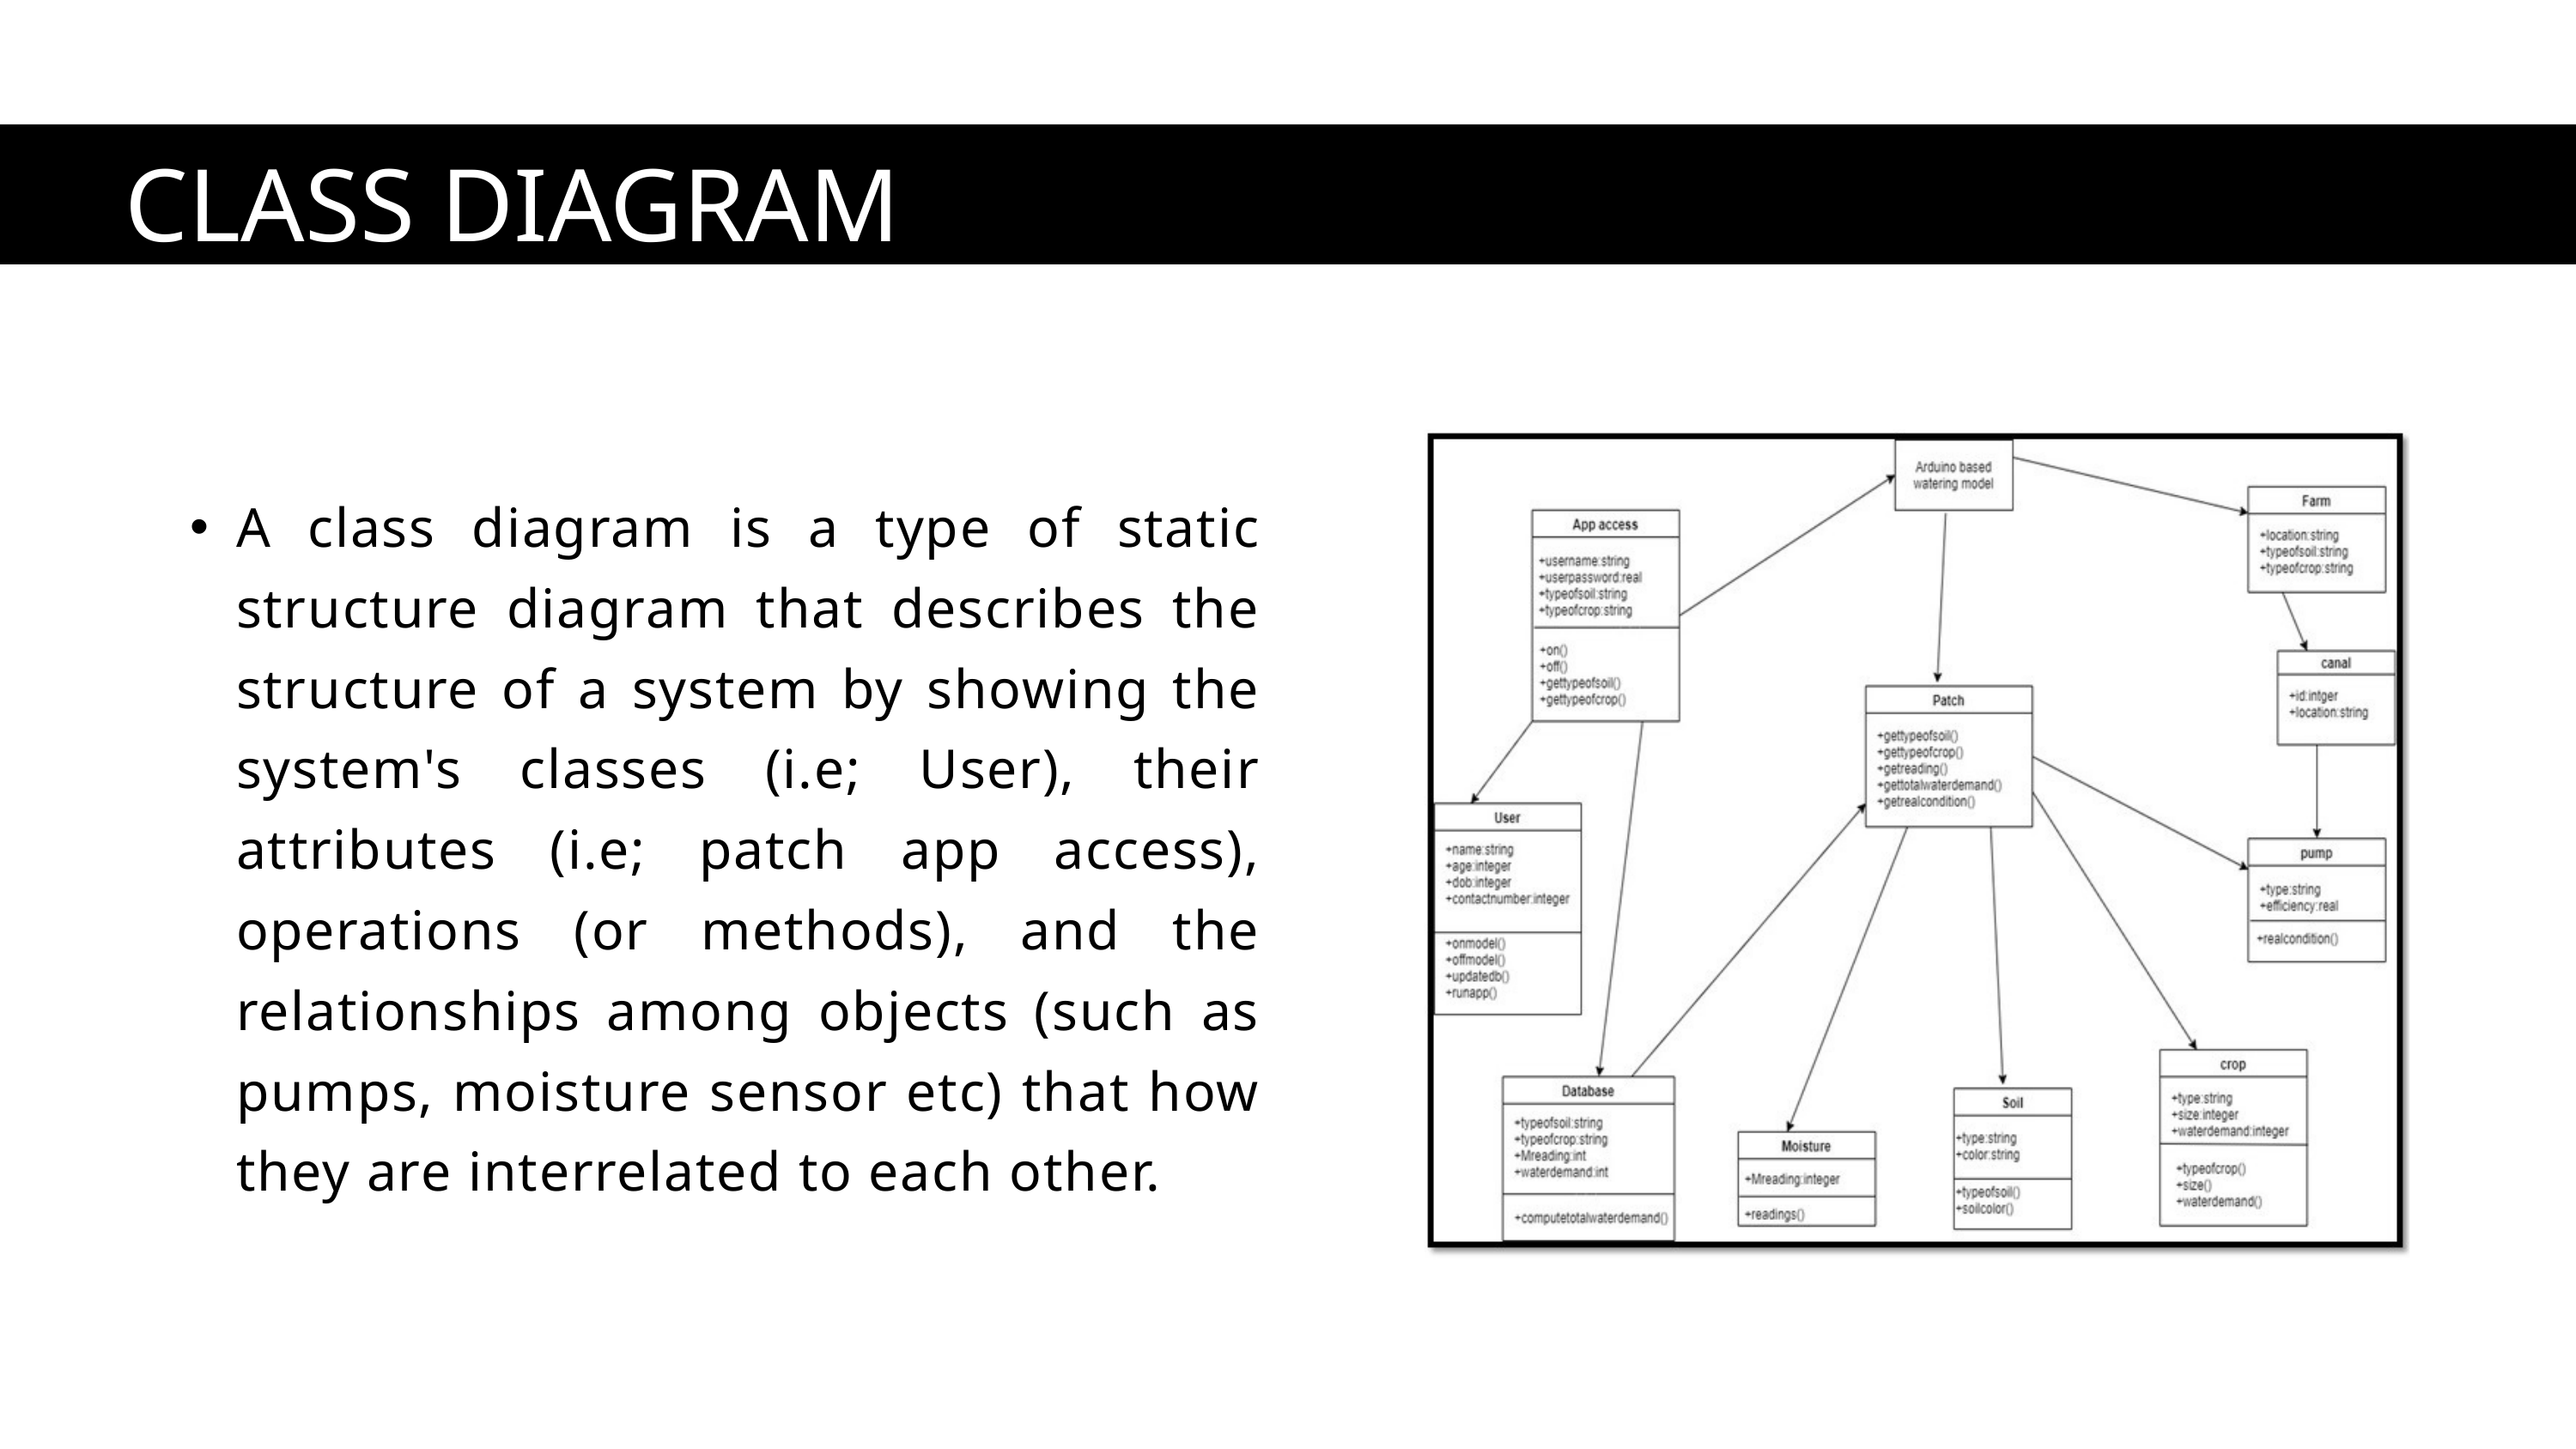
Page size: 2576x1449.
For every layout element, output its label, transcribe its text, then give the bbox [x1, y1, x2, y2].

picture [1424, 429, 2410, 1261]
text_box CLASS DIAGRAM [125, 151, 2061, 262]
text_box A class diagram is a type of static structure diagram that describes the structure of a system by showing the system's classes (i.e; User), their attributes (i.e; patch app access), operations (or methods), and the relationships among objects (such as pumps, moisture sensor etc) that how they are interrelated to each other. [144, 477, 1263, 1203]
text_box [0, 124, 2576, 264]
